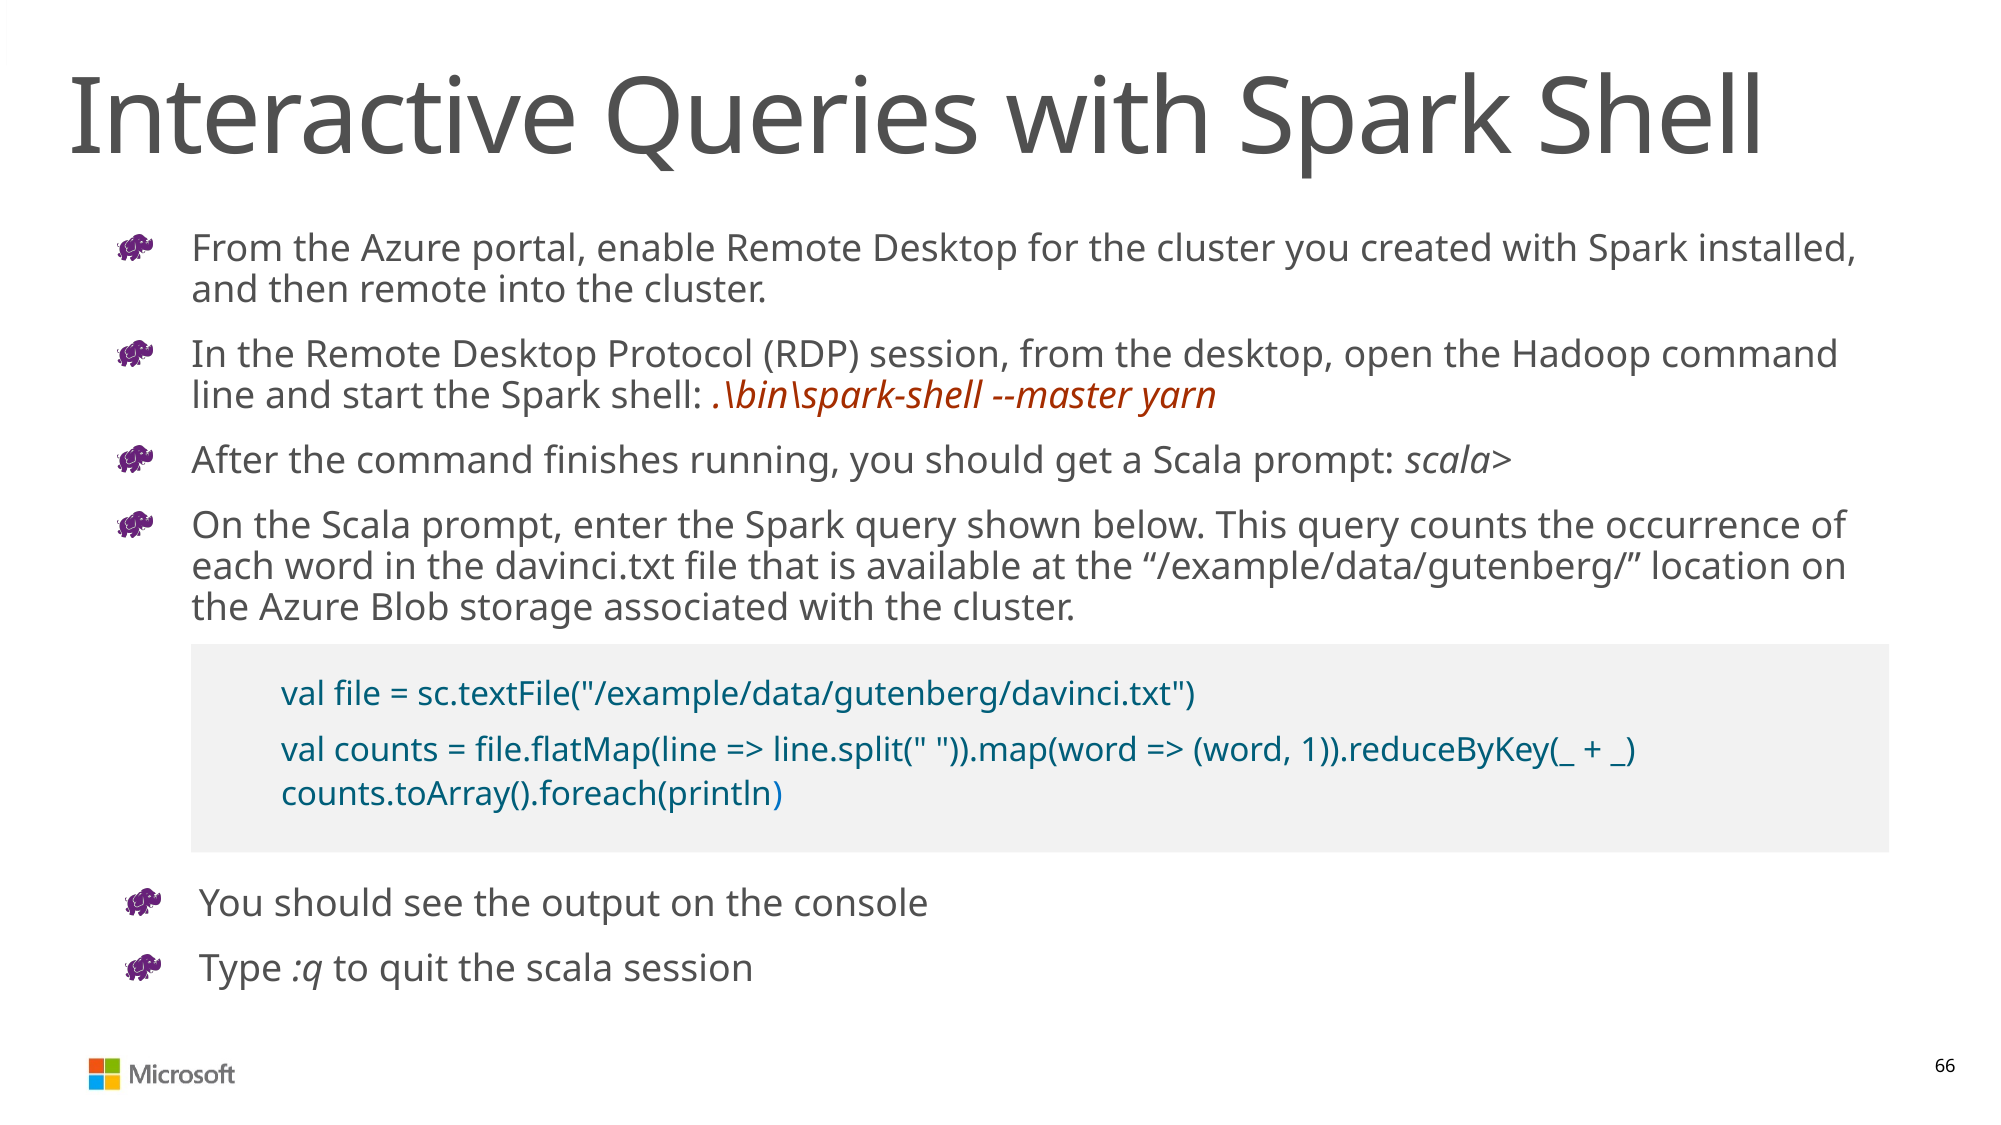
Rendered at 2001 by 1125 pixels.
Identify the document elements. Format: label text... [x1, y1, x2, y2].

picture [117, 445, 149, 473]
title Interactive Queries with Spark Shell [44, 47, 1956, 200]
text_box You should see the output on the console Type :q to quit the scala session [92, 876, 1918, 998]
picture [117, 340, 149, 367]
text_box From the Azure portal, enable Remote Desktop for the cluster you created with Spark installed, and then remote into the cluster. In the Remote Desktop Protocol (RDP) session, from the desktop, open the Hadoop command line and start the Spark shell: .\bin\spark-shell --master yarn After the command finishes running, you should get a Scala prompt: scala> On the Scala prompt, enter the Spark query shown below. This query counts the occurrence of each word in the davinci.txt file that is available at the “/example/data/gutenberg/” location on the Azure Blob storage associated with the cluster. [84, 221, 1911, 636]
picture [117, 511, 149, 538]
text_box val file = sc.textFile("/example/data/gutenberg/davinci.txt") val counts = file.flatMap(line => line.split(" ")).map(word => (word, 1)).reduceByKey(_ + _) counts.toArray().foreach(println) [190, 643, 1890, 853]
picture [85, 1055, 240, 1095]
picture [125, 888, 157, 916]
picture [125, 954, 157, 981]
slide_number 66 [1864, 1056, 1956, 1078]
picture [117, 234, 149, 261]
